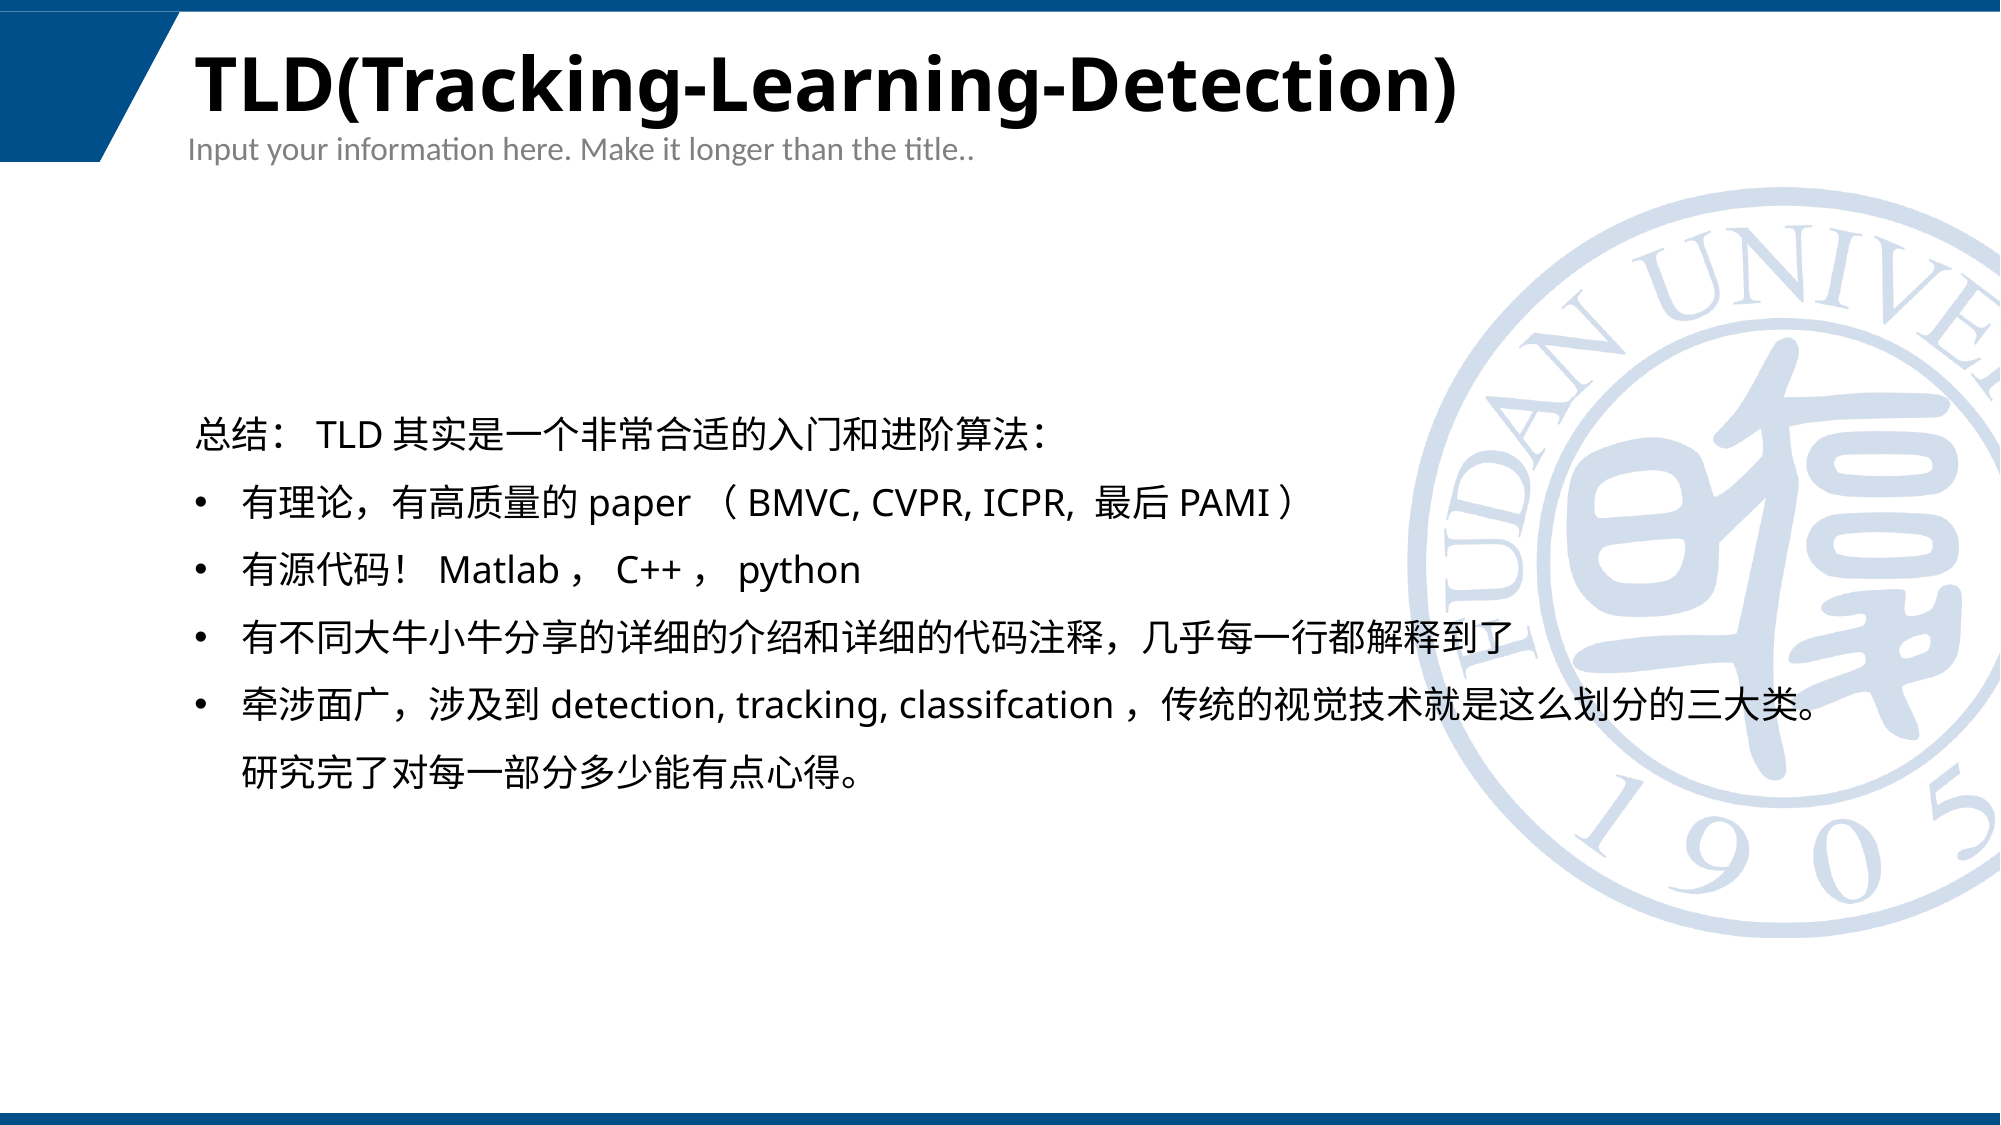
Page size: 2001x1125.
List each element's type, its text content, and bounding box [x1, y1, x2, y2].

title TLD(Tracking-Learning-Detection) [179, 11, 1863, 162]
text_box Input your information here. Make it longer than the title.. [172, 119, 1343, 175]
text_box 总结：TLD其实是一个非常合适的入门和进阶算法： 有理论，有高质量的paper（BMVC, CVPR, ICPR, 最后PAMI） 有源代码！Matlab，C++，python 有不同大牛小牛分享的详细的介绍和详细的代码注释，几乎每一行都解释到了 牵涉面广，涉及到detection, tracking, classifcation，传统的视觉技术就是这么划分的三大类。研究完了对每一部分多少能有点心得。 [179, 381, 1863, 802]
